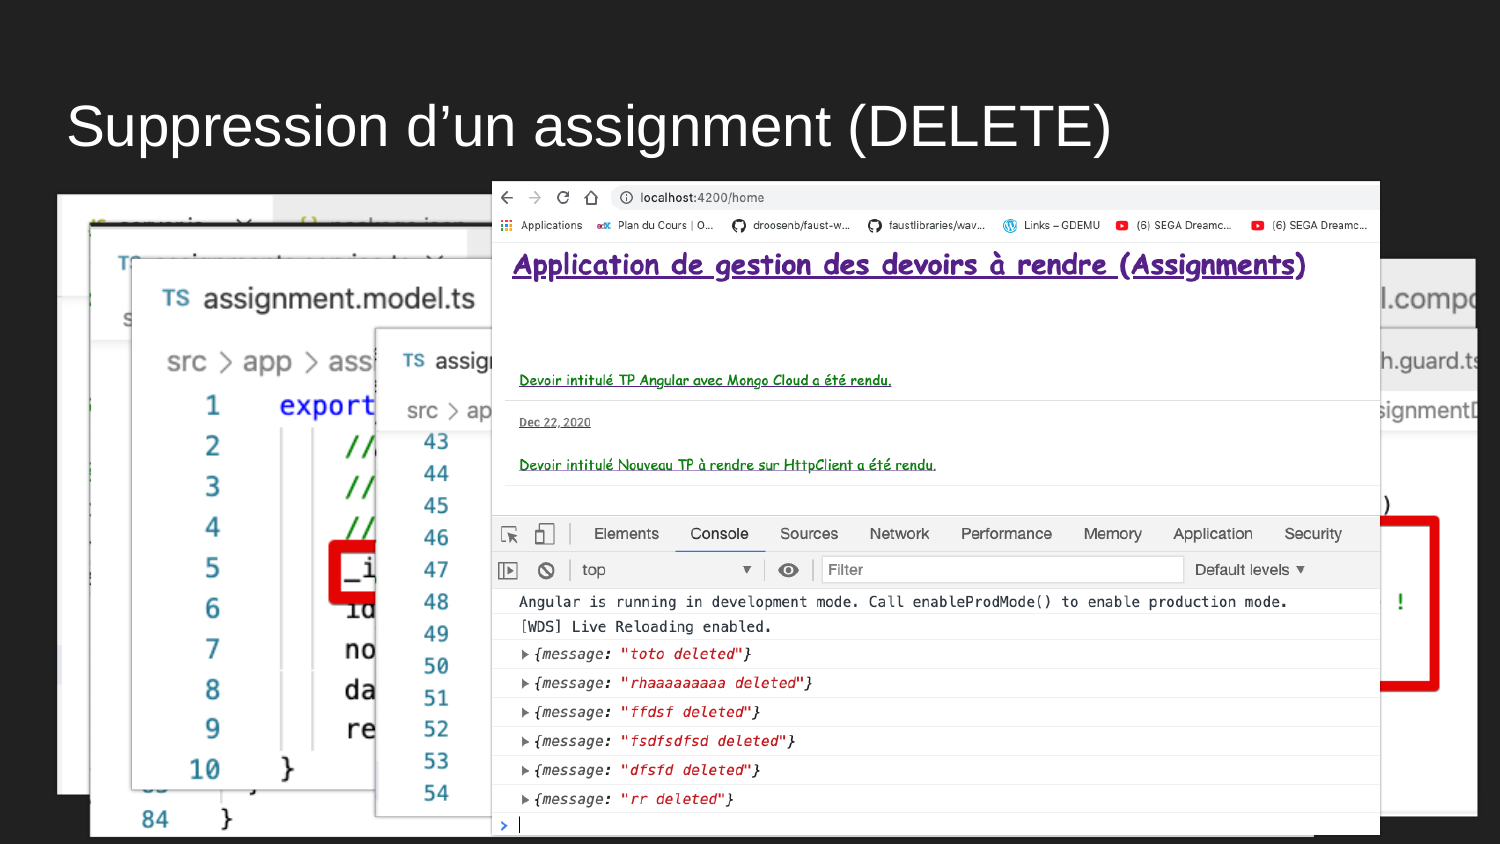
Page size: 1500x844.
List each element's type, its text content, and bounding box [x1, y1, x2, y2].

title Suppression d’un assignment (DELETE) [51, 72, 1449, 167]
picture [50, 176, 1485, 844]
